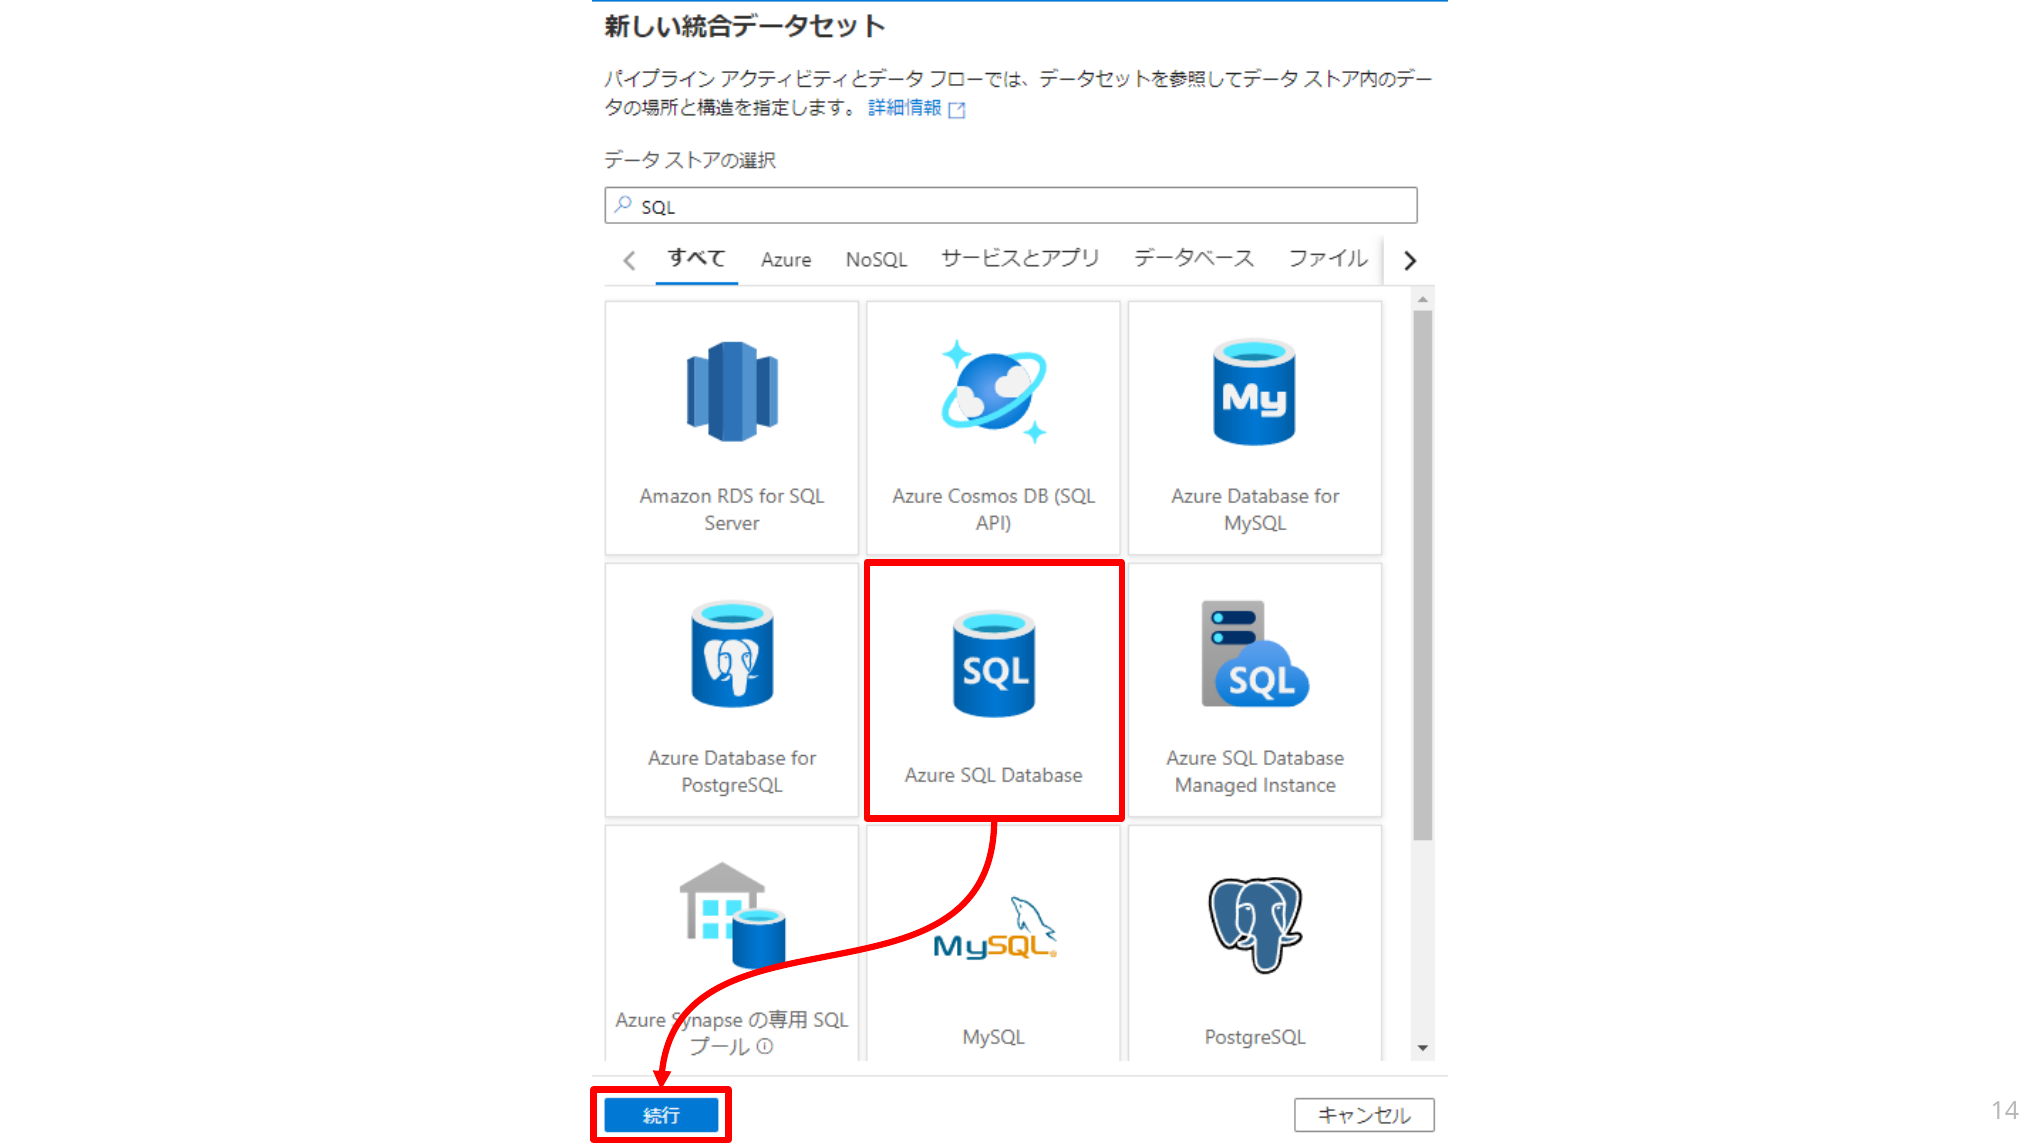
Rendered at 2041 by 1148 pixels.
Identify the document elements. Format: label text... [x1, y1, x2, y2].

slide_number 14 [1575, 1081, 2035, 1143]
picture [591, 0, 1449, 1148]
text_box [691, 787, 964, 1121]
